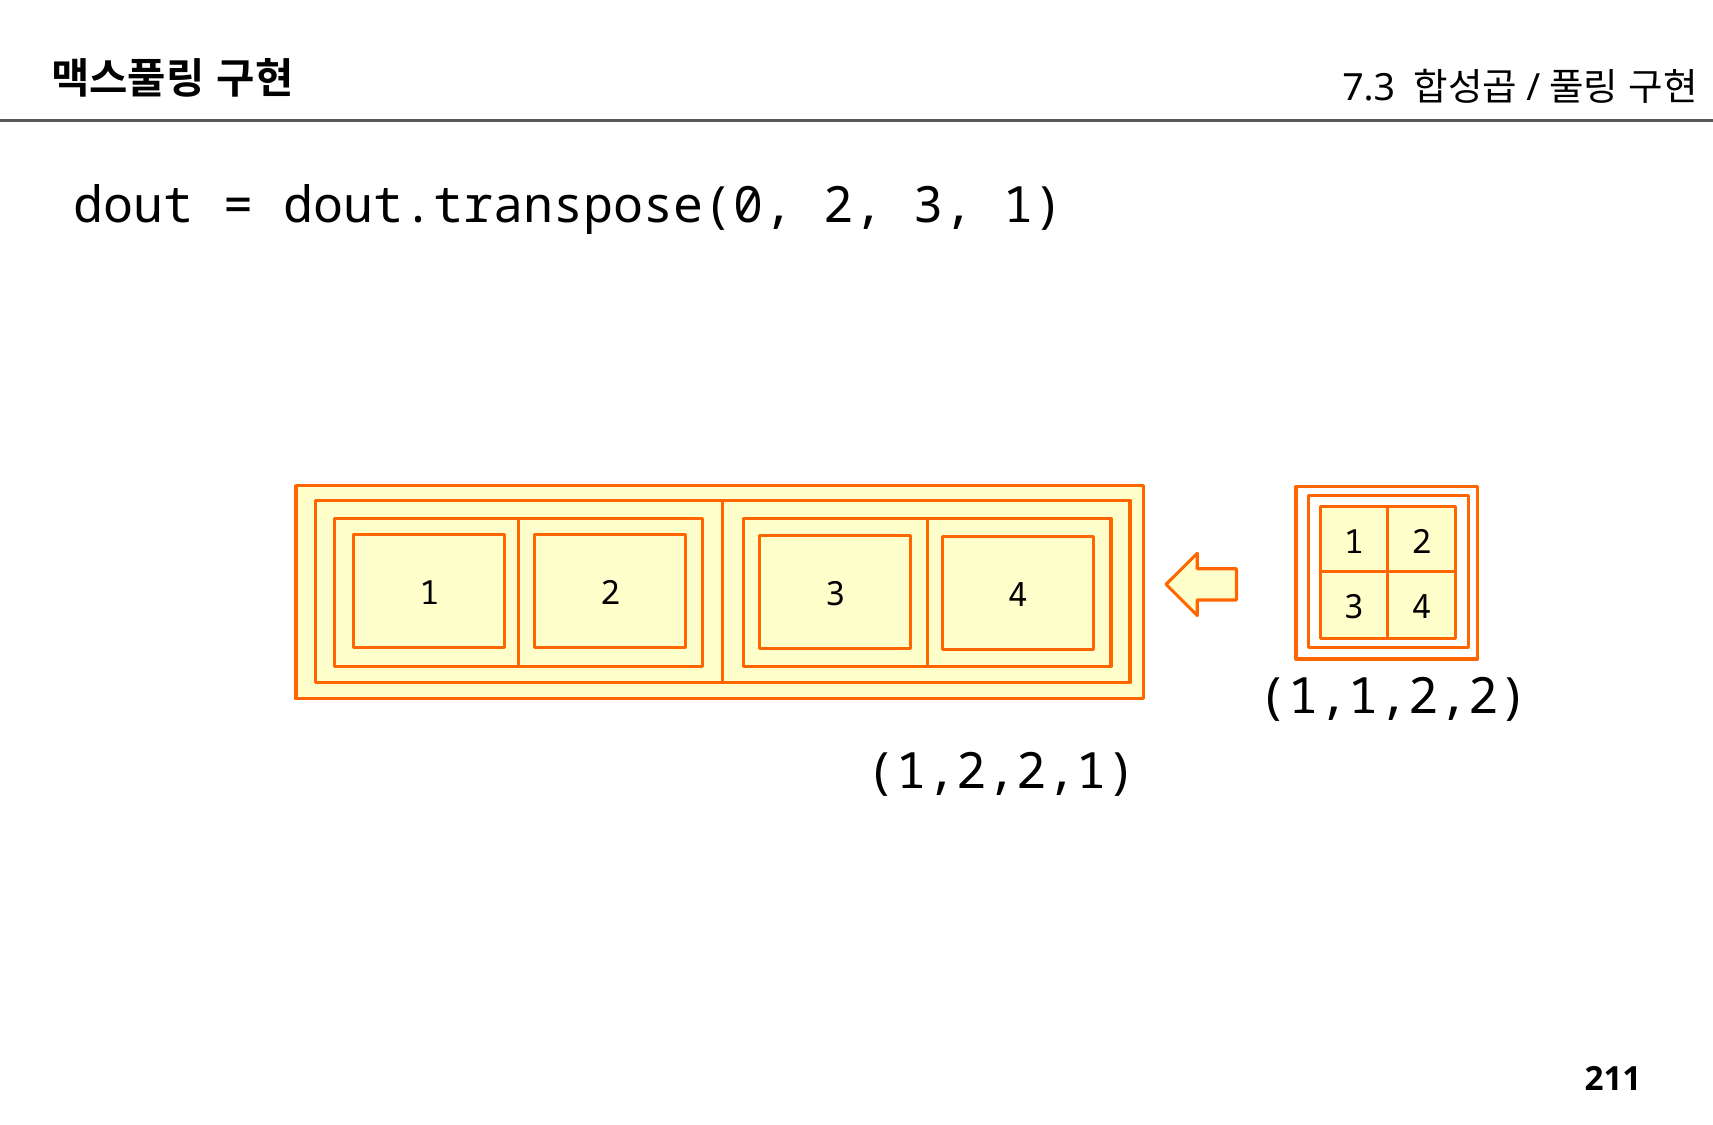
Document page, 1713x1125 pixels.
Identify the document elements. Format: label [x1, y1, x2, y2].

text_box [1164, 551, 1239, 618]
text_box [851, 731, 1151, 807]
text_box [1243, 485, 1543, 731]
text_box [58, 165, 1079, 240]
text_box [916, 44, 1713, 111]
text_box [11, 13, 803, 105]
text_box [294, 483, 1146, 701]
